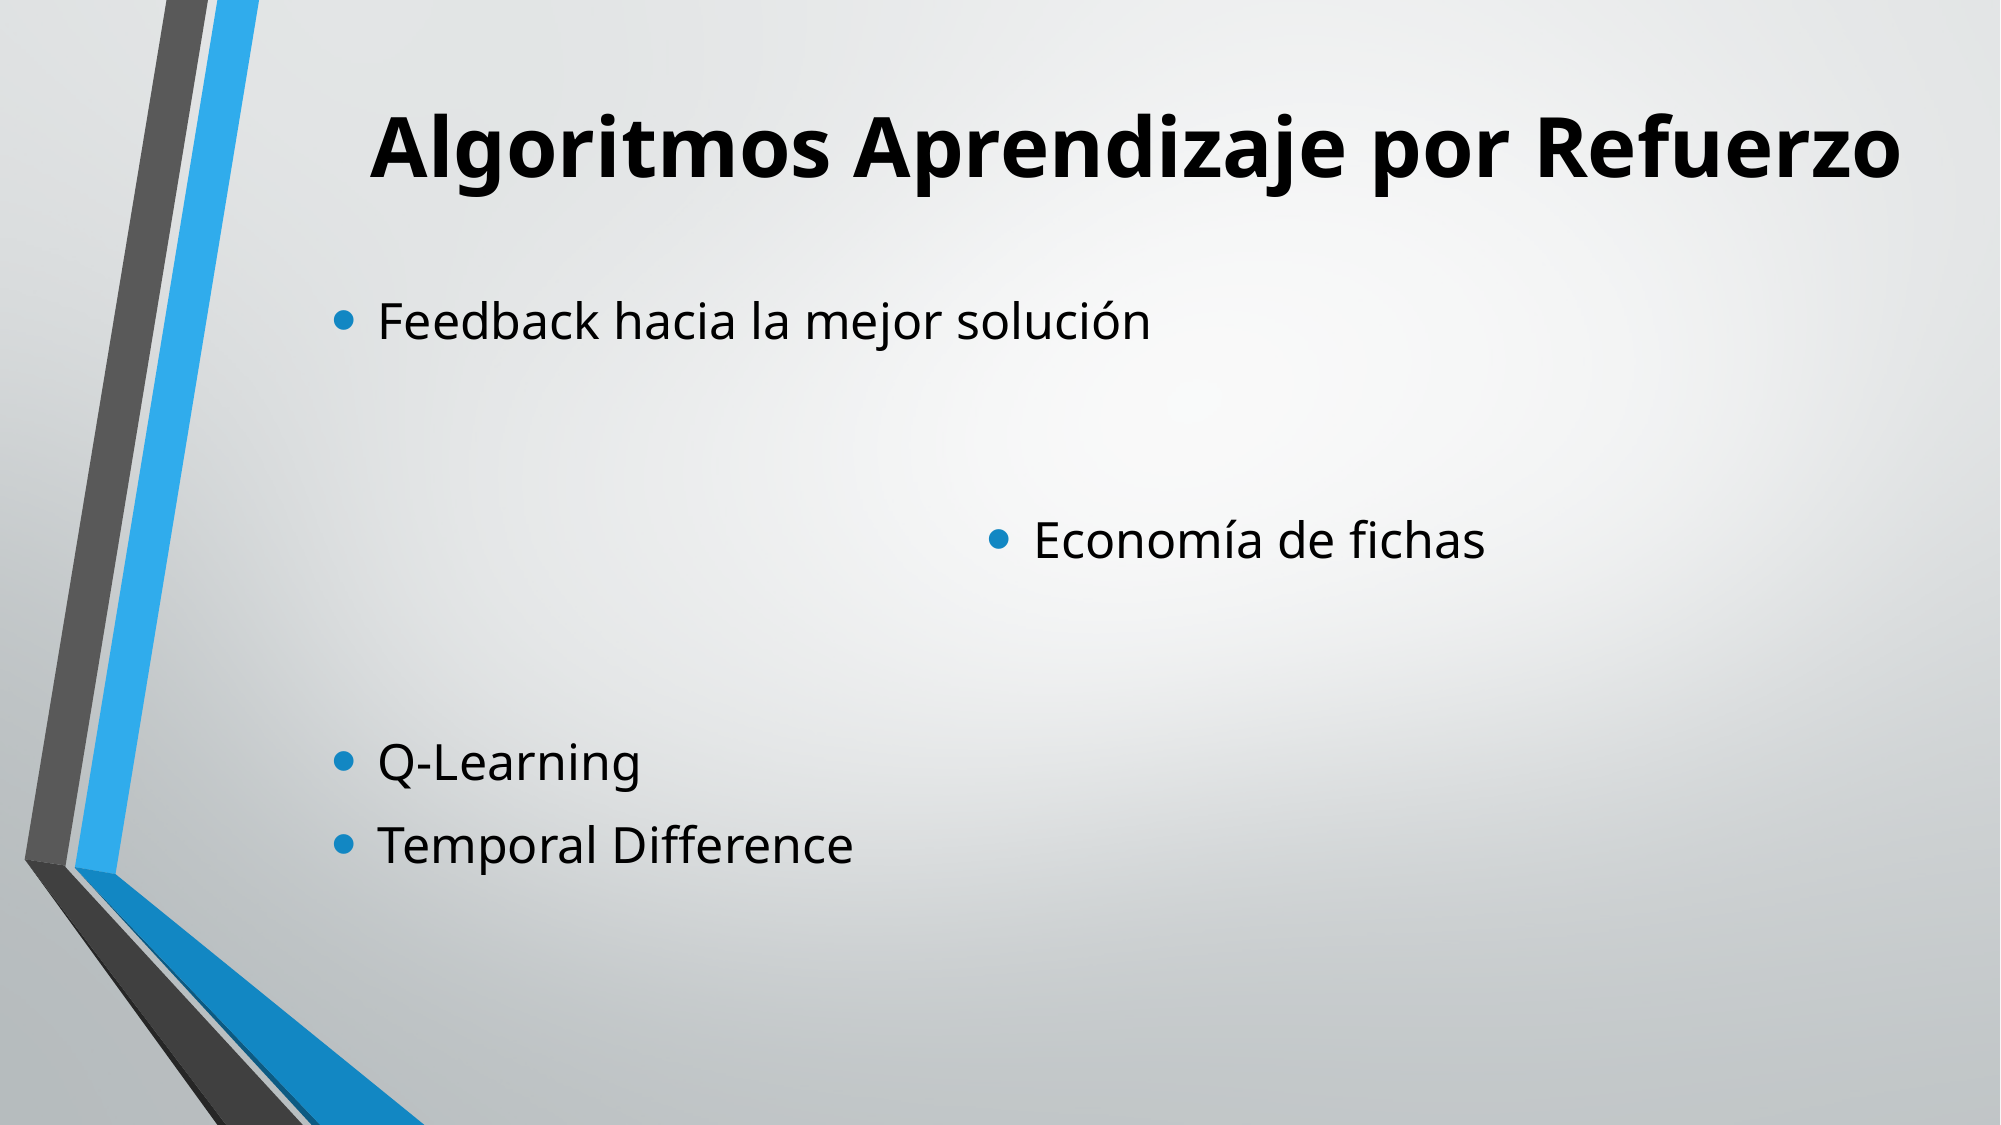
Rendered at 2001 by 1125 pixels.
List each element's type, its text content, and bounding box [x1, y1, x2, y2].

text_box Economía de fichas [971, 469, 2000, 607]
text_box Q-Learning Temporal Difference [315, 652, 1153, 952]
title Algoritmos Aprendizaje por Refuerzo [316, 0, 1960, 288]
list Feedback hacia la mejor solución [316, 288, 1960, 388]
